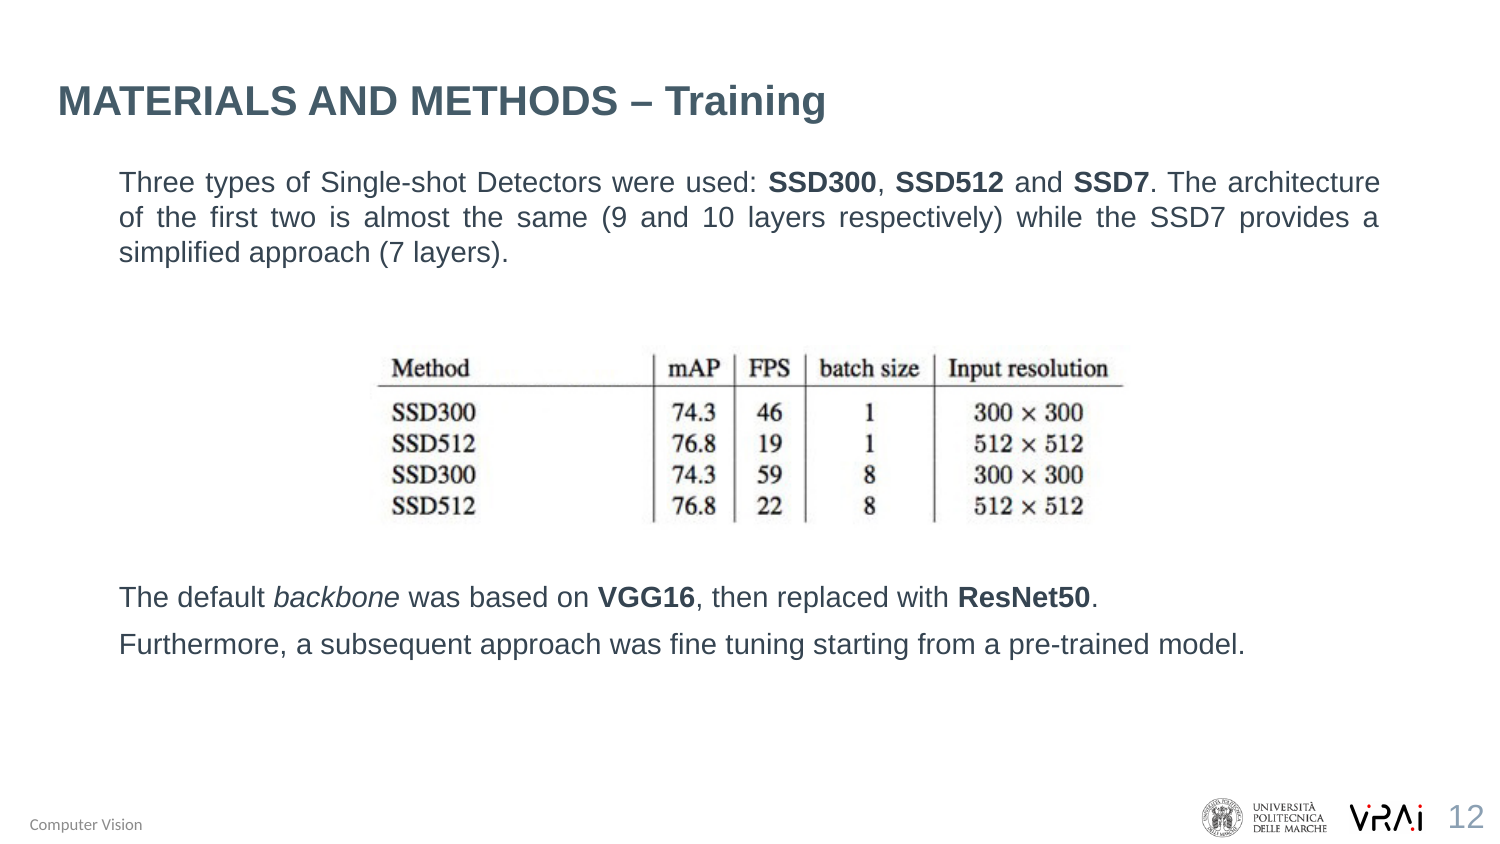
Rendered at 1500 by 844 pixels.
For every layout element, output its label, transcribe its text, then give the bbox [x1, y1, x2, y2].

text_box Three types of Single-shot Detectors were used: SSD300, SSD512 and SSD7. The architecture of the first two is almost the same (9 and 10 layers respectively) while the SSD7 provides a simplified approach (7 layers). [104, 155, 1396, 305]
text_box 12 [1432, 788, 1500, 843]
text_box MATERIALS AND METHODS – Training [57, 73, 1257, 124]
picture [1192, 790, 1332, 841]
text_box The default backbone was based on VGG16, then replaced with ResNet50. Furthermore, a subsequent approach was fine tuning starting from a pre-trained model. [104, 570, 1396, 720]
picture [1349, 801, 1426, 834]
picture [369, 345, 1131, 530]
